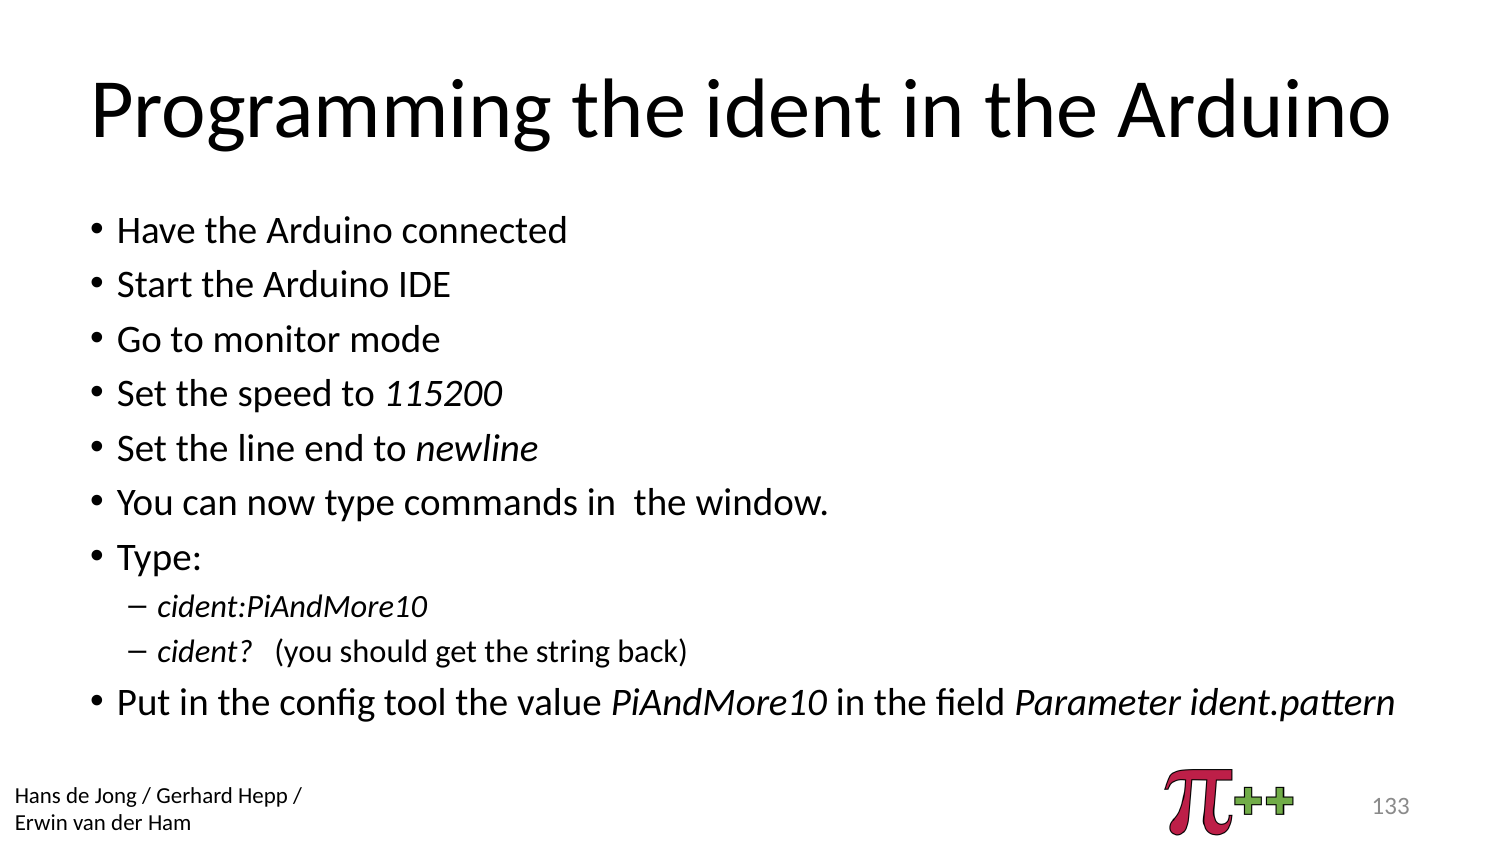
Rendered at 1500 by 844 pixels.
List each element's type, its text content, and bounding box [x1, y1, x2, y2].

picture [1163, 768, 1294, 836]
title Programming the ident in the Arduino [75, 33, 1425, 175]
list Have the Arduino connected Start the Arduino IDE Go to monitor mode Set the speed to 115200 Set the line end to newline You can now type commands in the window. Type: cident:PiAndMore10 cident? (you should get the string back) Put in the config tool the value PiAndMore10 in the field Parameter ident.pattern [75, 196, 1425, 754]
slide_number 133 [1340, 782, 1425, 827]
